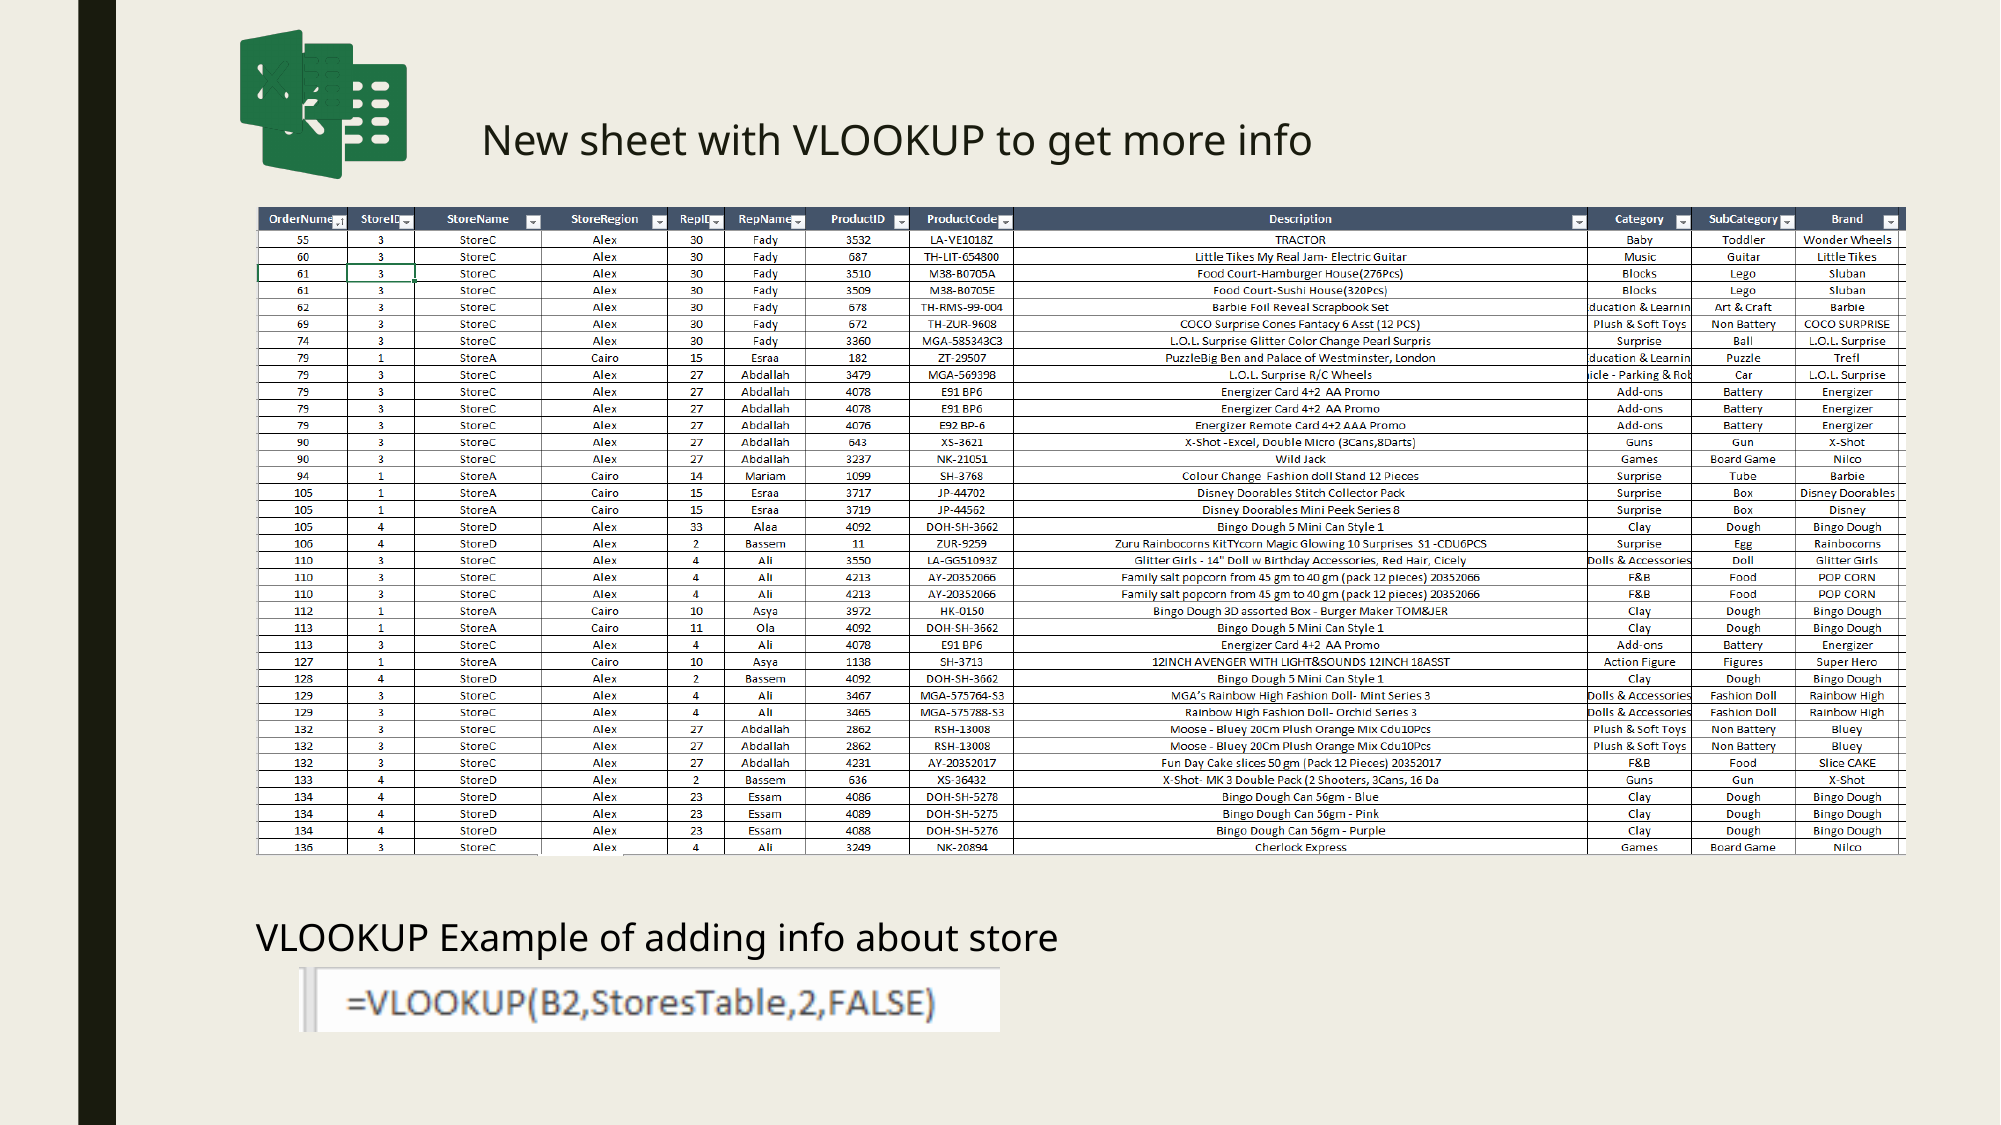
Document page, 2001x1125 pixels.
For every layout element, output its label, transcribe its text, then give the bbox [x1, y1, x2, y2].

picture [299, 967, 1000, 1032]
picture [235, 20, 358, 143]
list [256, 34, 413, 191]
picture [256, 207, 1906, 856]
title New sheet with VLOOKUP to get more info [466, 112, 1674, 191]
text_box VLOOKUP Example of adding info about store [241, 906, 1075, 967]
